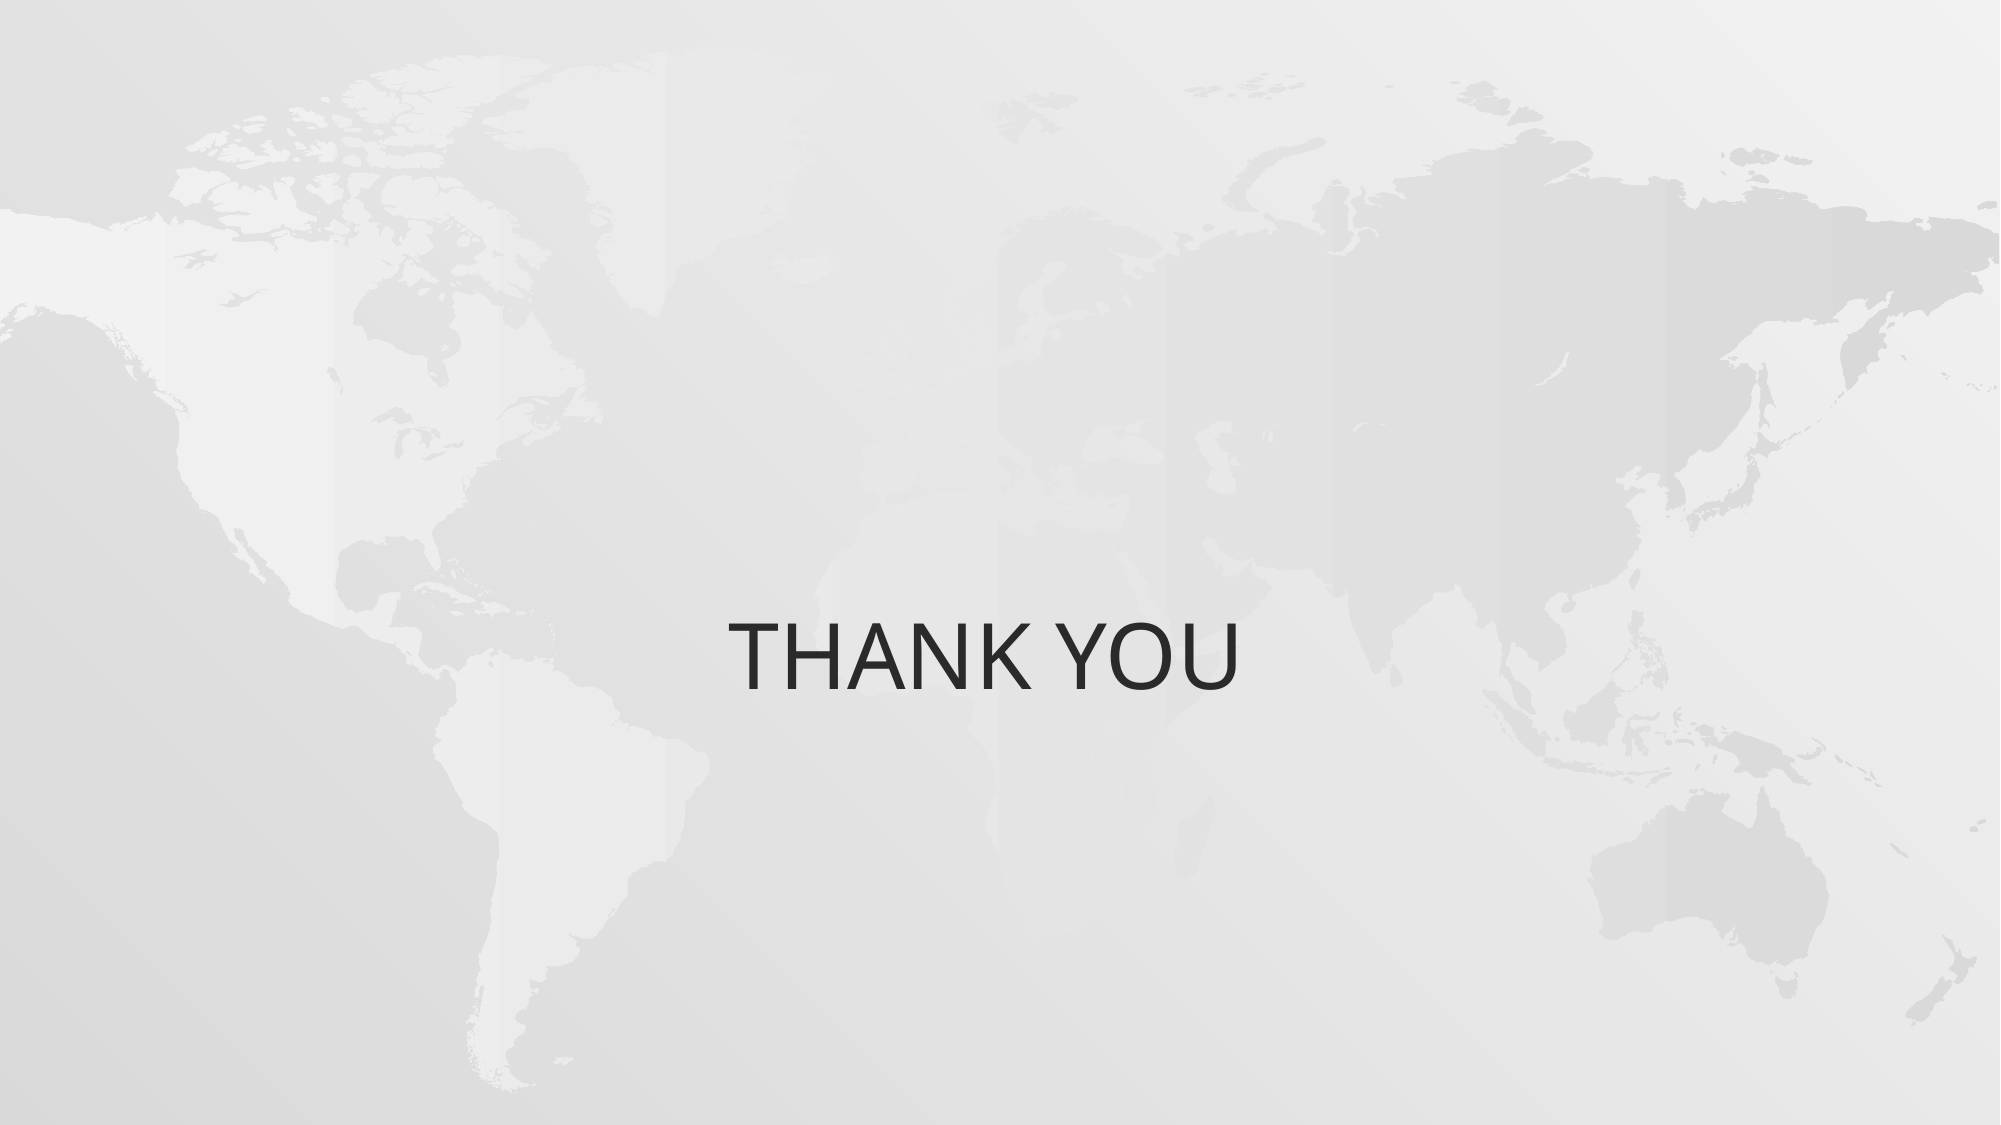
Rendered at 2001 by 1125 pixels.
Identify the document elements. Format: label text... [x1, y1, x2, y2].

title THANK YOU [713, 407, 1287, 718]
